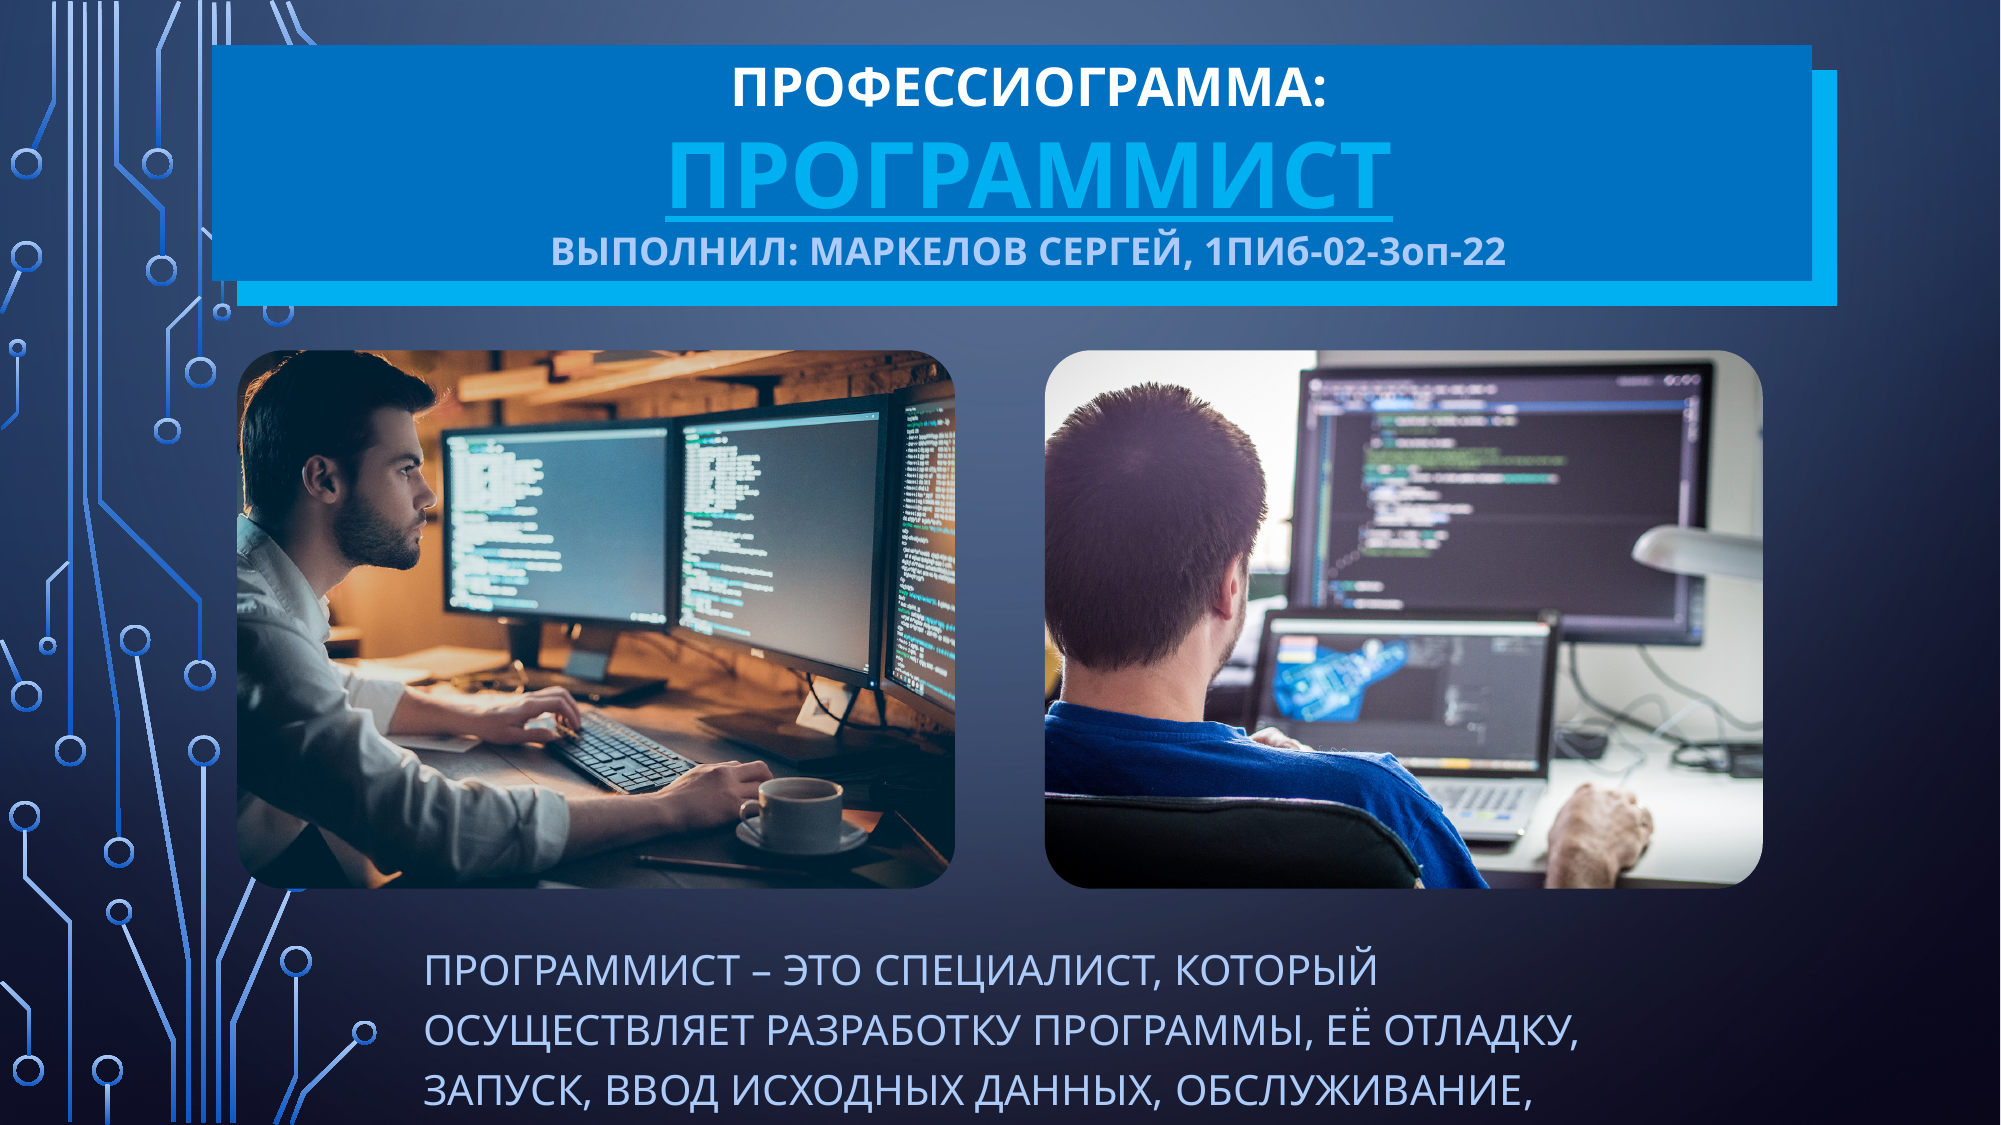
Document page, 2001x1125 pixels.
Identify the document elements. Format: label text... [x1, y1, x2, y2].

text_box [211, 44, 1813, 282]
text_box [236, 69, 1838, 307]
picture [236, 350, 956, 889]
title ПРОФессиограмма: программист ВЫПОЛНИЛ: МАРКЕЛОВ СЕРГЕЙ, 1ПИб-02-3оп-22 [307, 45, 1750, 281]
text_box Программист – это специалист, который осуществляет разработку программы, её отладку, запуск, ввод исходных данных, обслуживание, исправление при необходимости. [408, 926, 1670, 1112]
picture [1044, 350, 1764, 889]
